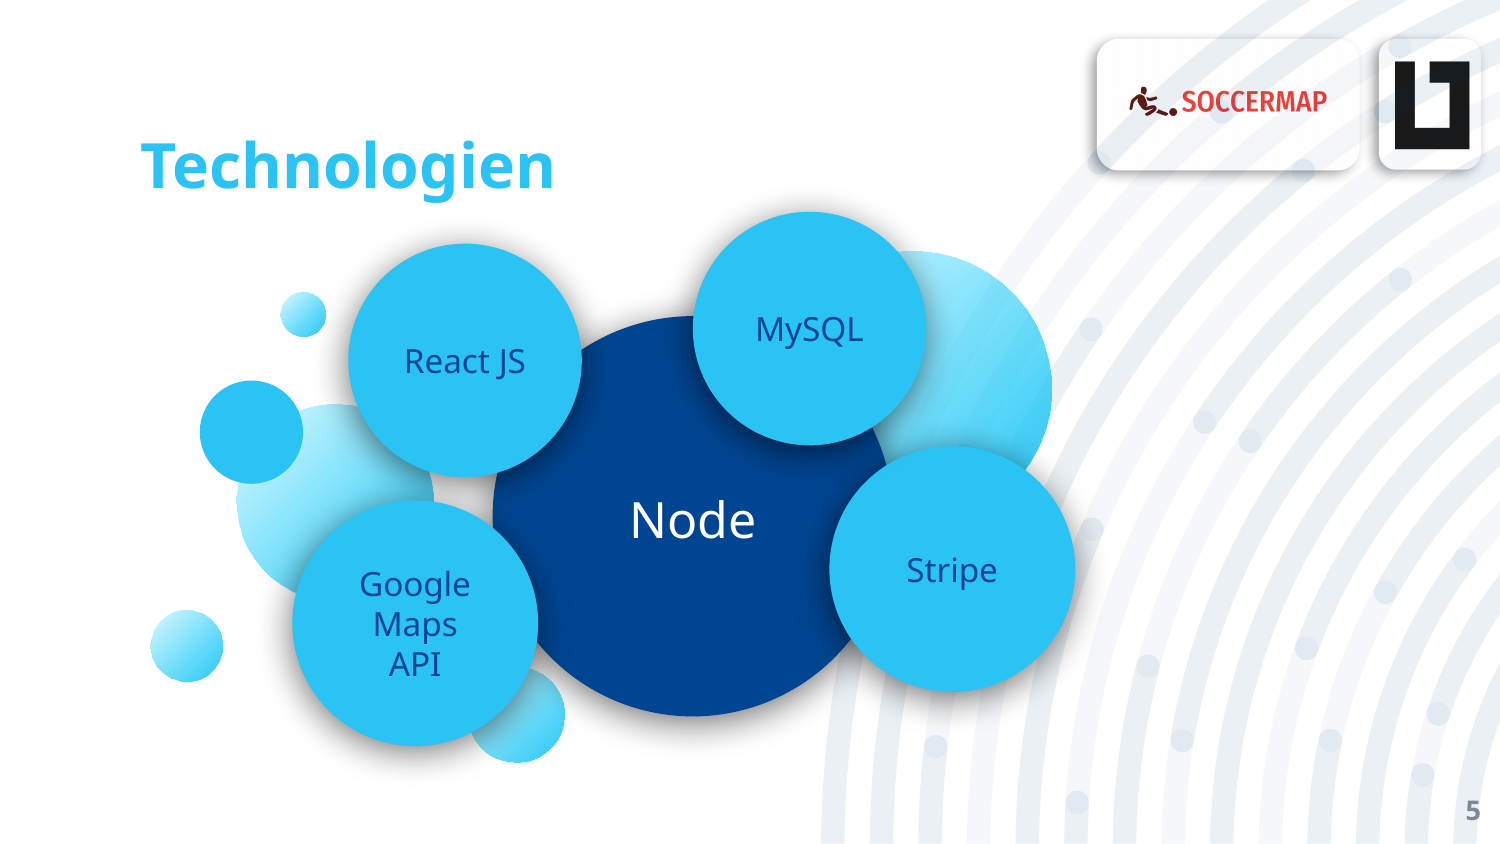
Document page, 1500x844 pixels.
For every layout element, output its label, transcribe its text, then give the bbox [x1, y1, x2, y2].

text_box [692, 211, 927, 446]
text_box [347, 243, 583, 478]
picture [1378, 38, 1482, 170]
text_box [292, 500, 539, 747]
picture [1096, 38, 1360, 137]
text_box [139, 211, 1091, 777]
slide_number 5 [1391, 779, 1482, 844]
title Technologien [140, 137, 1360, 203]
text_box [492, 315, 894, 717]
